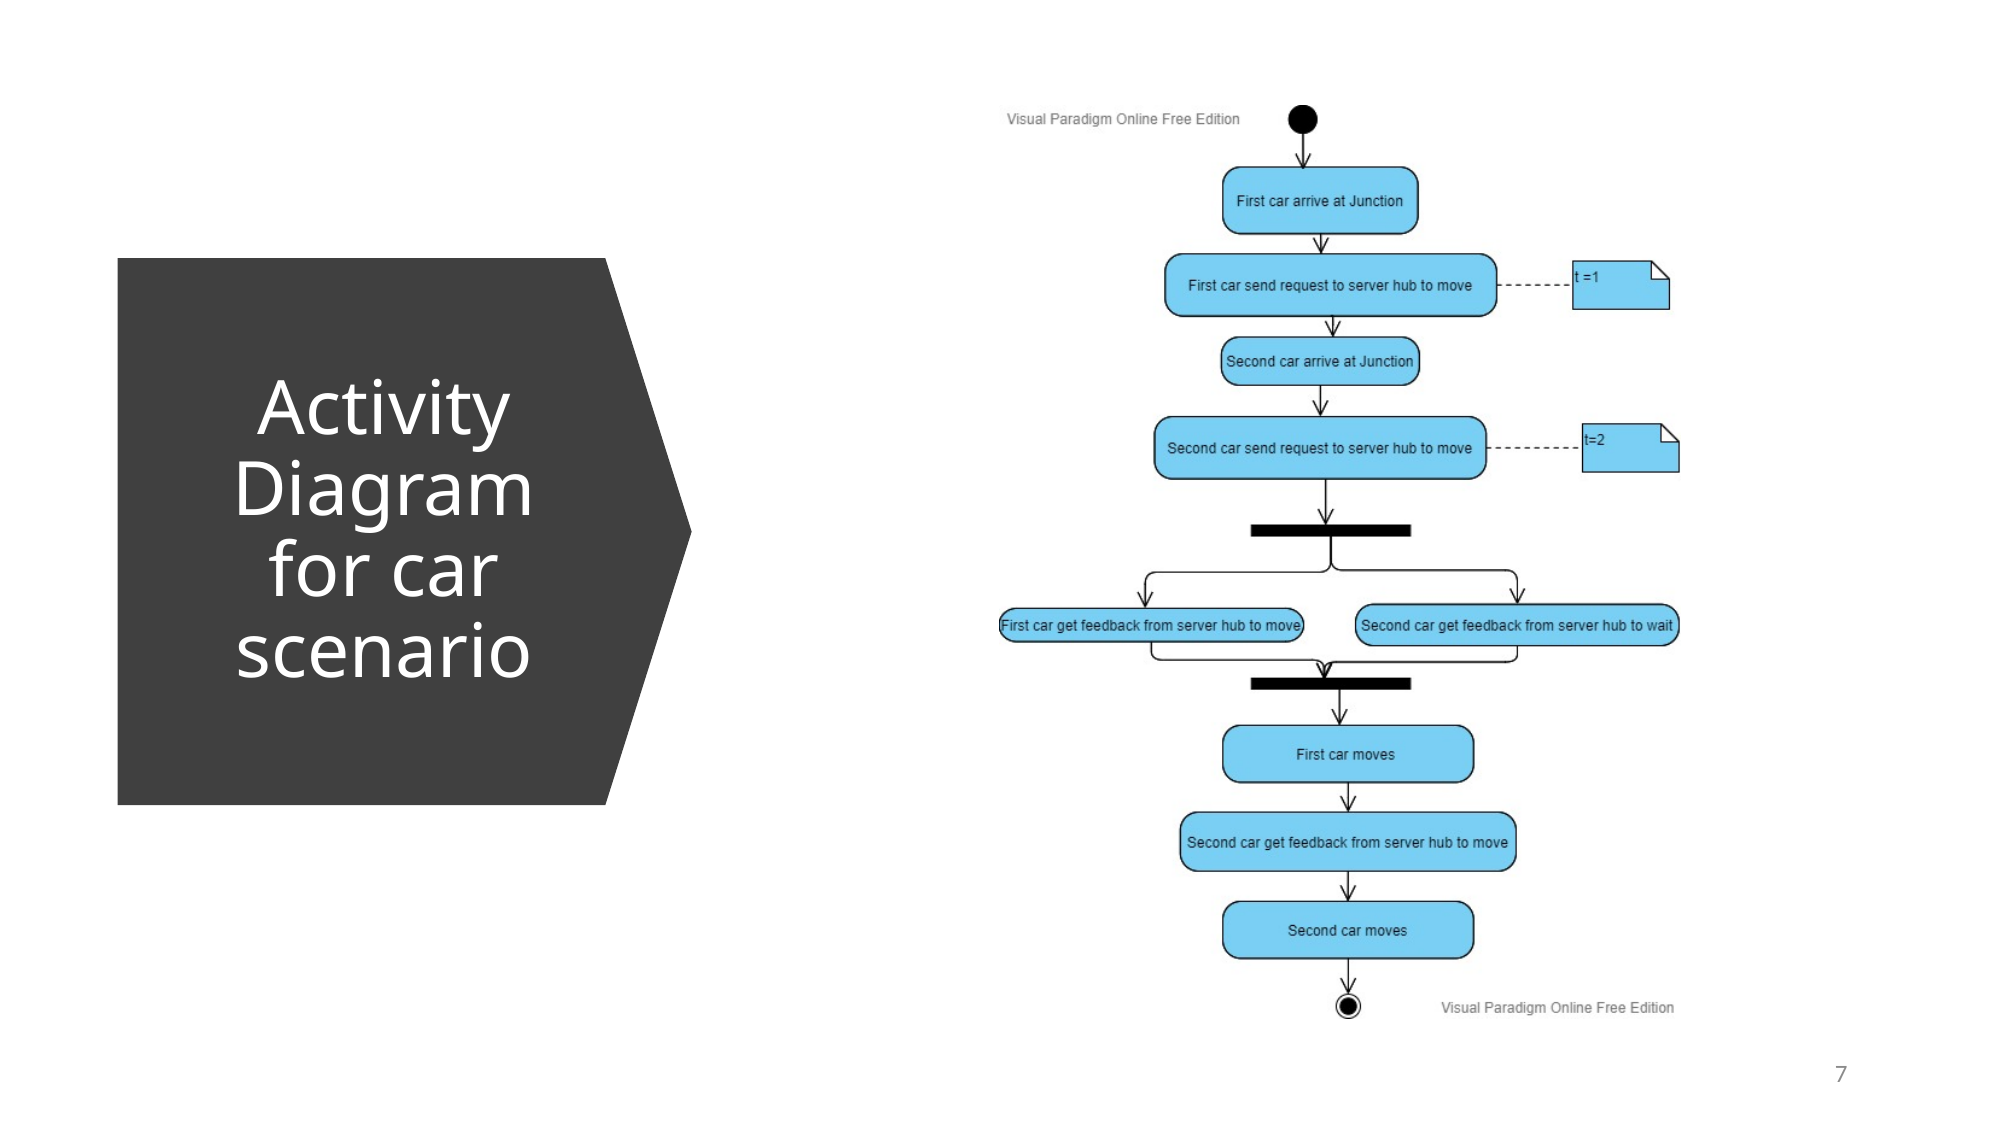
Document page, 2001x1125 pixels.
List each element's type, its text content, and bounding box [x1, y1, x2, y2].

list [999, 105, 1681, 1020]
title Activity Diagram for car scenario [168, 322, 601, 741]
slide_number 7 [1412, 1042, 1863, 1103]
text_box [116, 257, 693, 807]
